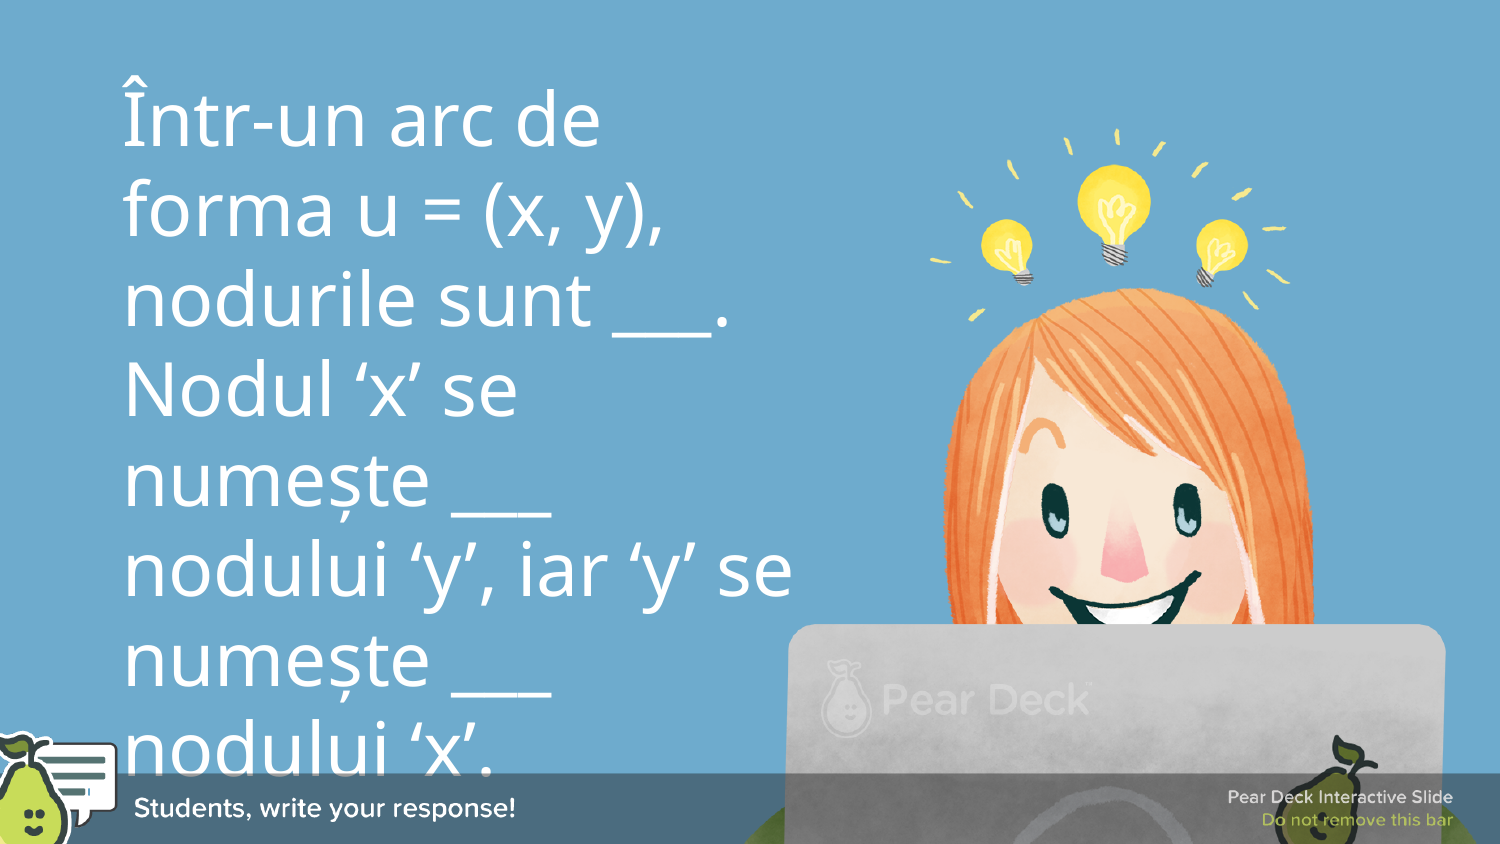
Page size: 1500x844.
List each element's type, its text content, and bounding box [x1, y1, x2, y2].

text_box Într-un arc de forma u = (x, y), nodurile sunt ___. Nodul ‘x’ se numește ___ nodului ‘y’, iar ‘y’ se numește ___ nodului ‘x’. [107, 55, 849, 724]
picture [0, 115, 1500, 844]
